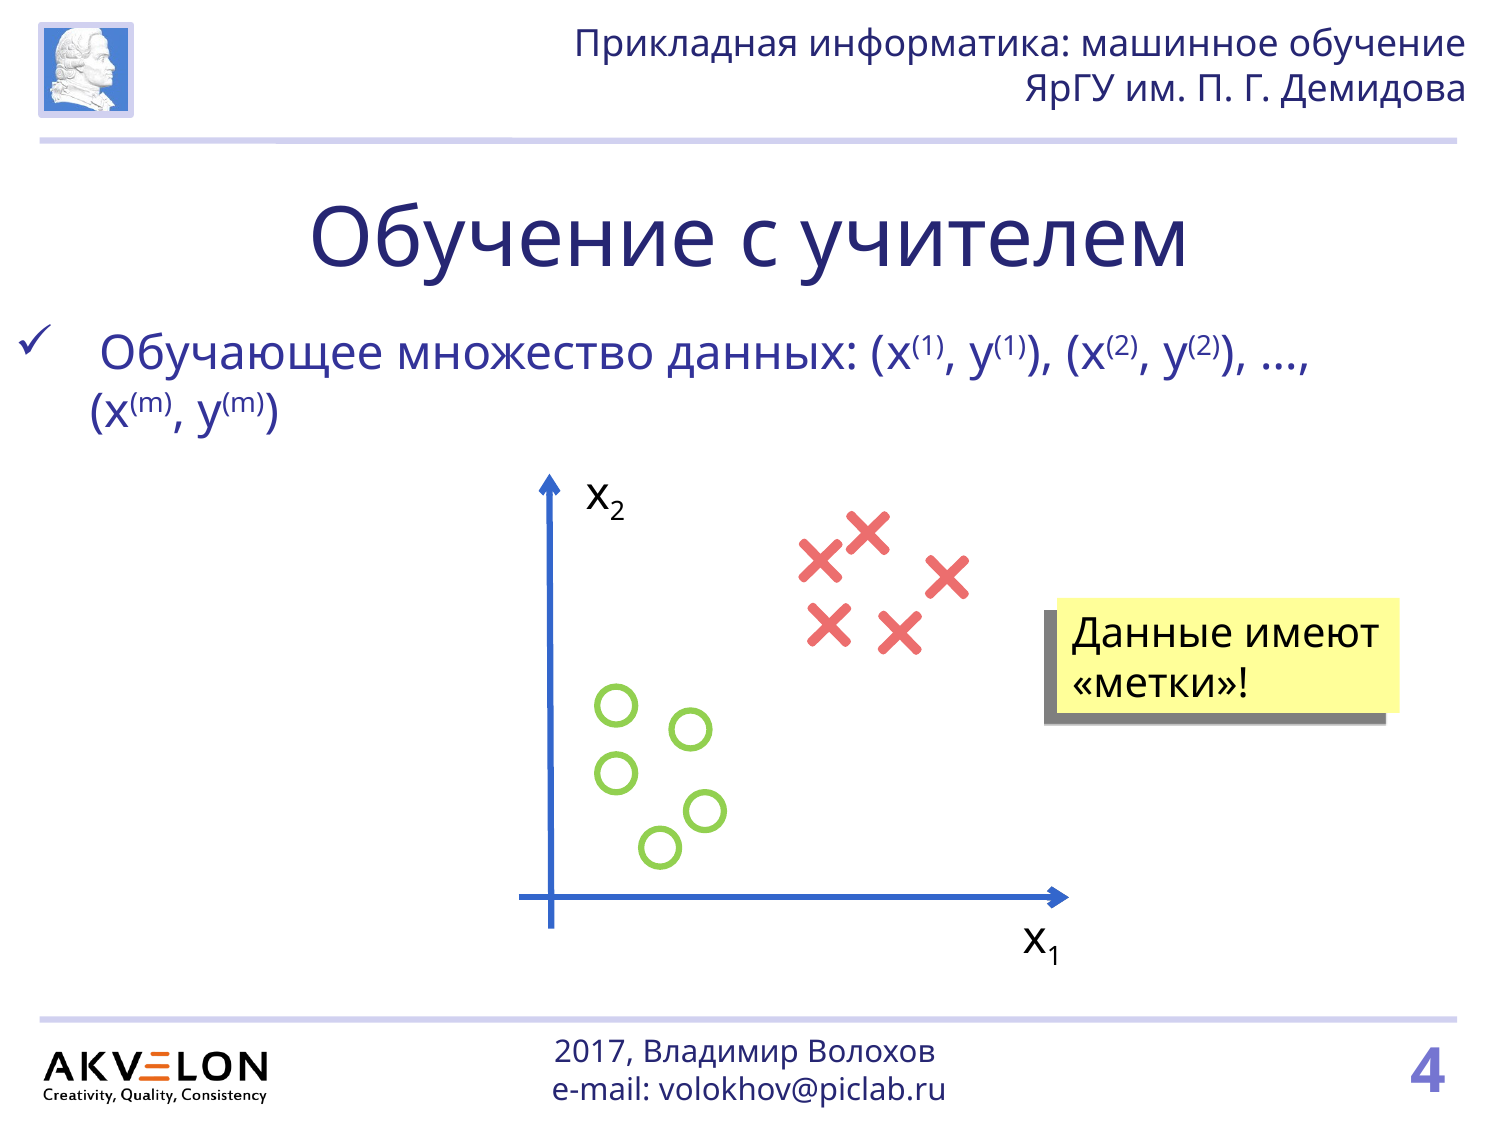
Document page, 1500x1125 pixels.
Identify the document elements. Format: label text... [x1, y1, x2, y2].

text_box 4 [1396, 1022, 1462, 1113]
text_box x2 [566, 456, 644, 534]
text_box [595, 684, 638, 727]
text_box x1 [1004, 900, 1081, 978]
text_box [925, 556, 969, 599]
text_box [799, 539, 842, 582]
text_box Обучение с учителем [0, 175, 1500, 291]
text_box [846, 511, 889, 555]
text_box [683, 790, 727, 833]
text_box [669, 708, 712, 751]
text_box Обучающее множество данных: (x(1), y(1)), (x(2), y(2)), …, (x(m), y(m)) [0, 314, 1500, 445]
text_box [595, 752, 638, 795]
picture [39, 23, 131, 117]
text_box [808, 603, 851, 646]
footer 2017, Владимир Волохов e-mail: volokhov@piclab.ru [526, 1031, 973, 1107]
text_box [878, 611, 921, 654]
text_box [552, 477, 1065, 897]
picture [40, 1047, 268, 1107]
text_box Данные имеют «метки»! [1057, 597, 1400, 713]
text_box [1004, 900, 1068, 905]
text_box [545, 476, 549, 893]
text_box [639, 826, 682, 869]
text_box Прикладная информатика: машинное обучение ЯрГУ им. П. Г. Демидова [559, 11, 1482, 116]
